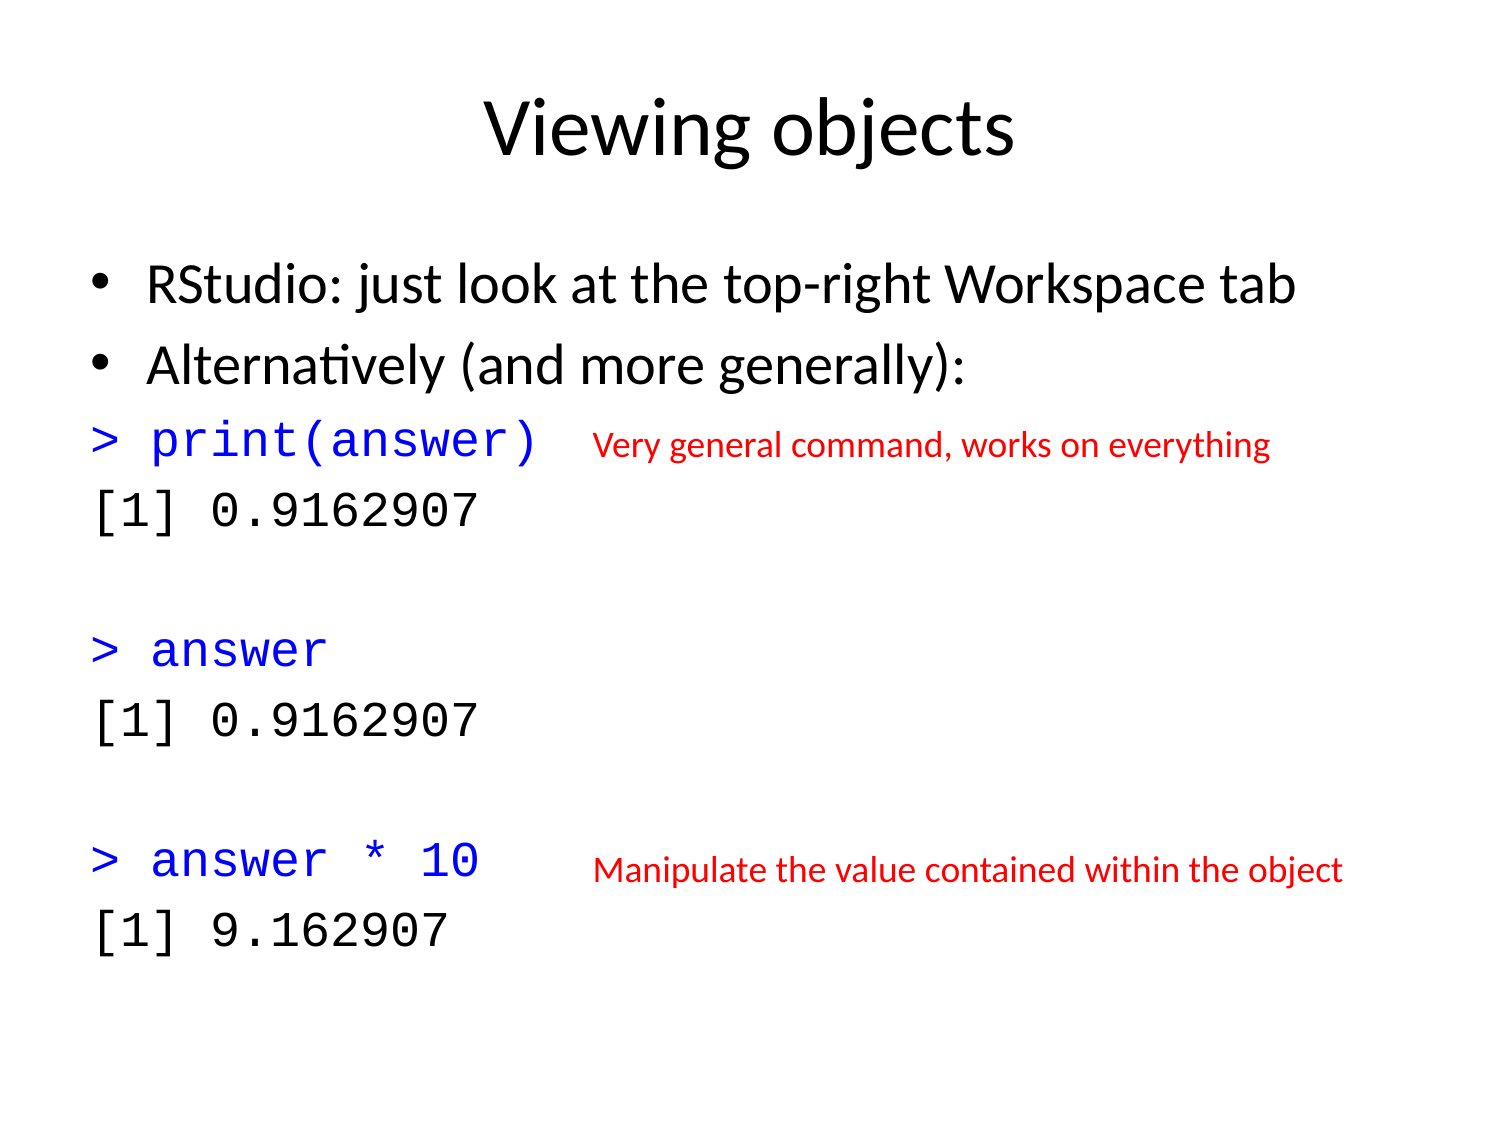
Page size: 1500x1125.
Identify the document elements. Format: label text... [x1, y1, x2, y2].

list RStudio: just look at the top-right Workspace tab Alternatively (and more generally): > print(answer) [1] 0.9162907 > answer [1] 0.9162907 > answer * 10 [1] 9.162907 [75, 237, 1425, 1075]
text_box Manipulate the value contained within the object [577, 837, 1400, 898]
text_box Very general command, works on everything [577, 412, 1338, 472]
title Viewing objects [75, 45, 1425, 200]
